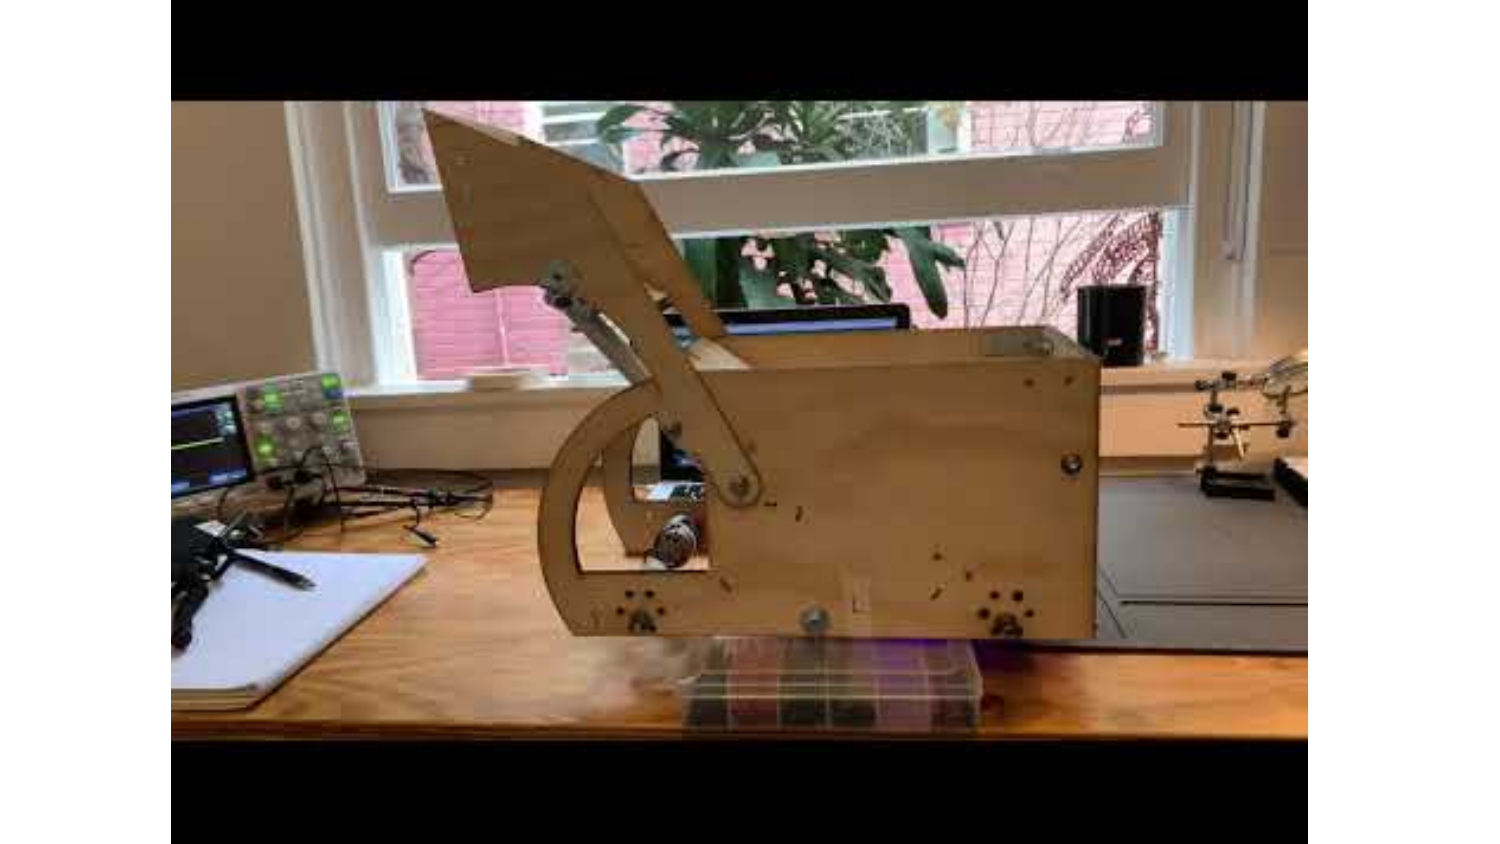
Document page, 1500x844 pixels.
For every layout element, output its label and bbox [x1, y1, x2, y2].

picture [171, 0, 1309, 844]
